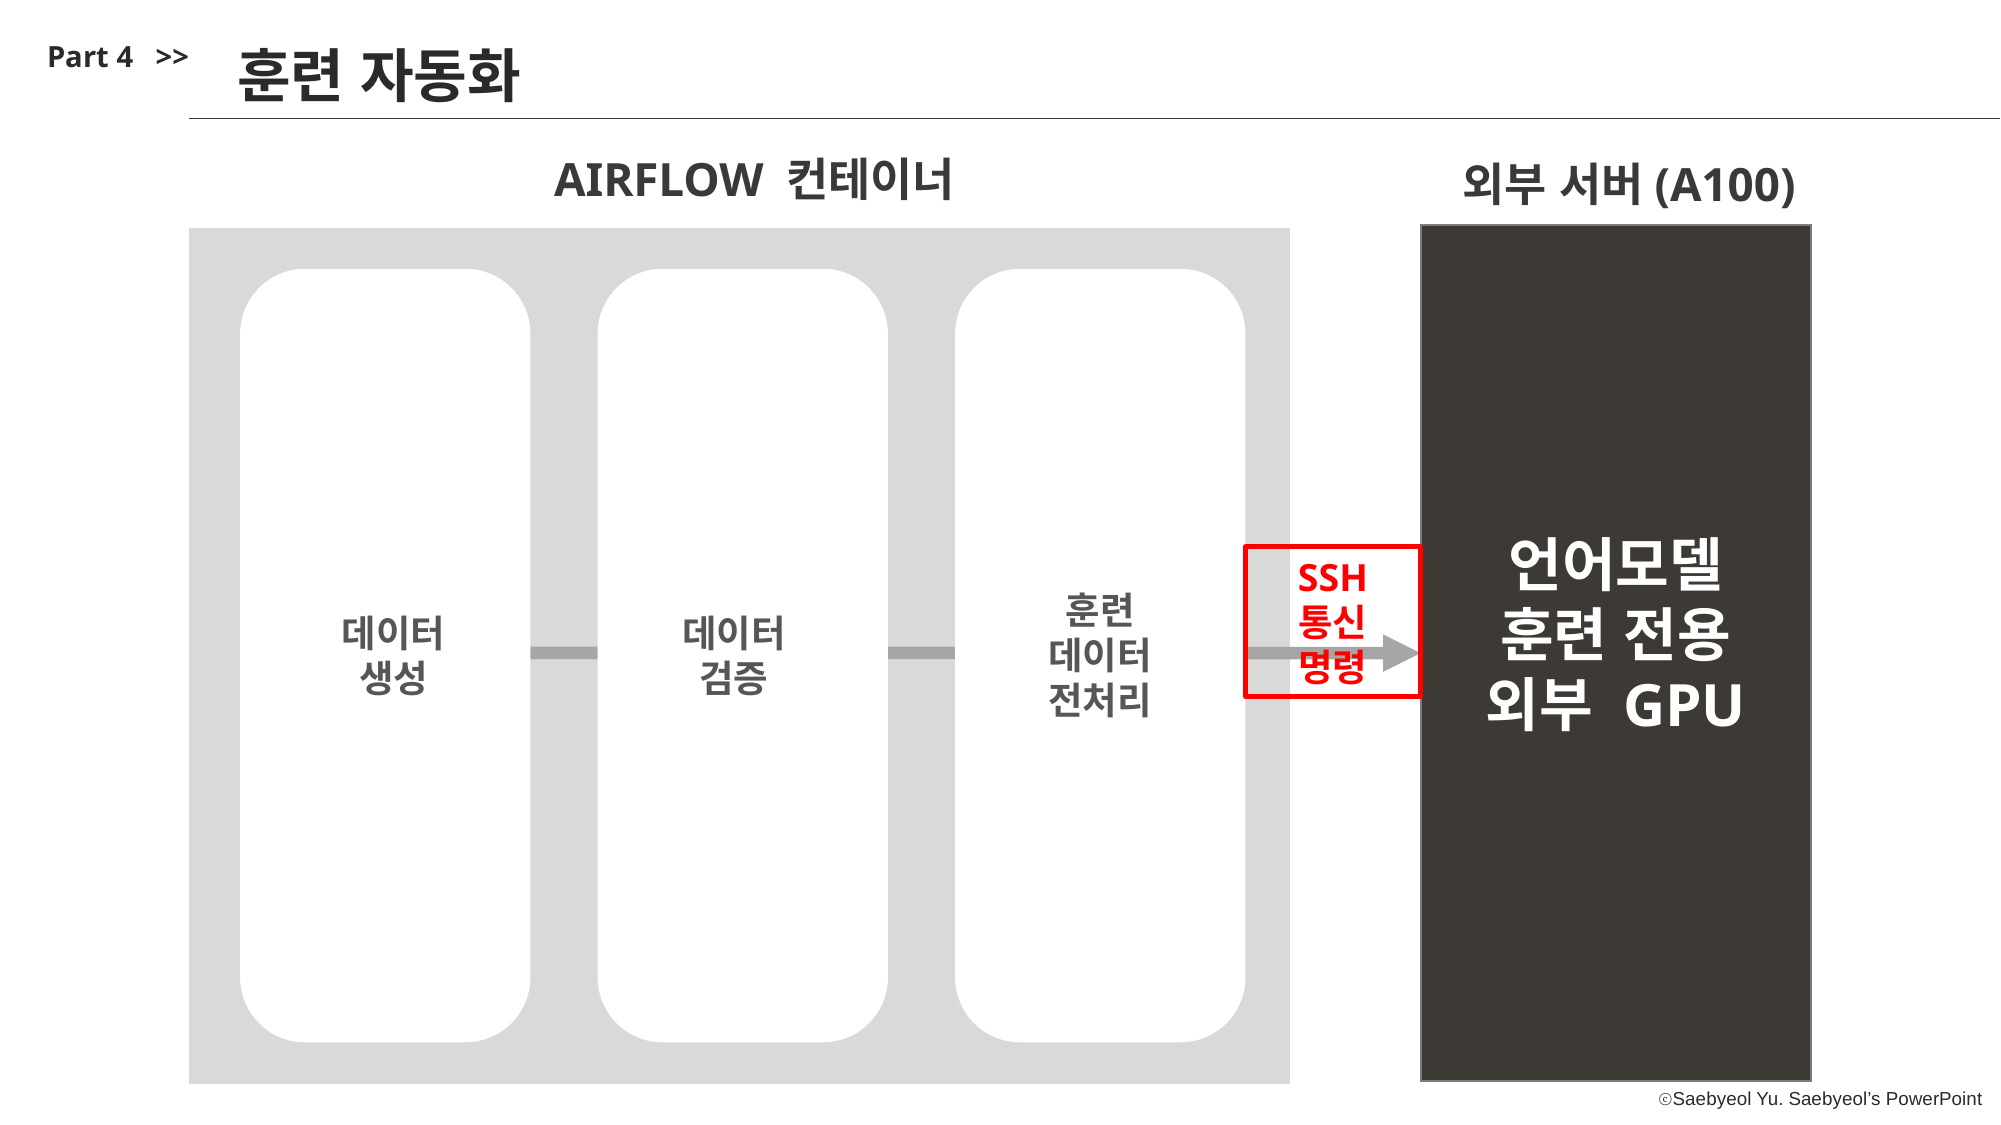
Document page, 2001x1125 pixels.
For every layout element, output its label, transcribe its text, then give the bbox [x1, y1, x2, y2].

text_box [189, 143, 2000, 1084]
text_box Part 4 >> [32, 30, 204, 81]
text_box 훈련 자동화 [222, 31, 536, 117]
